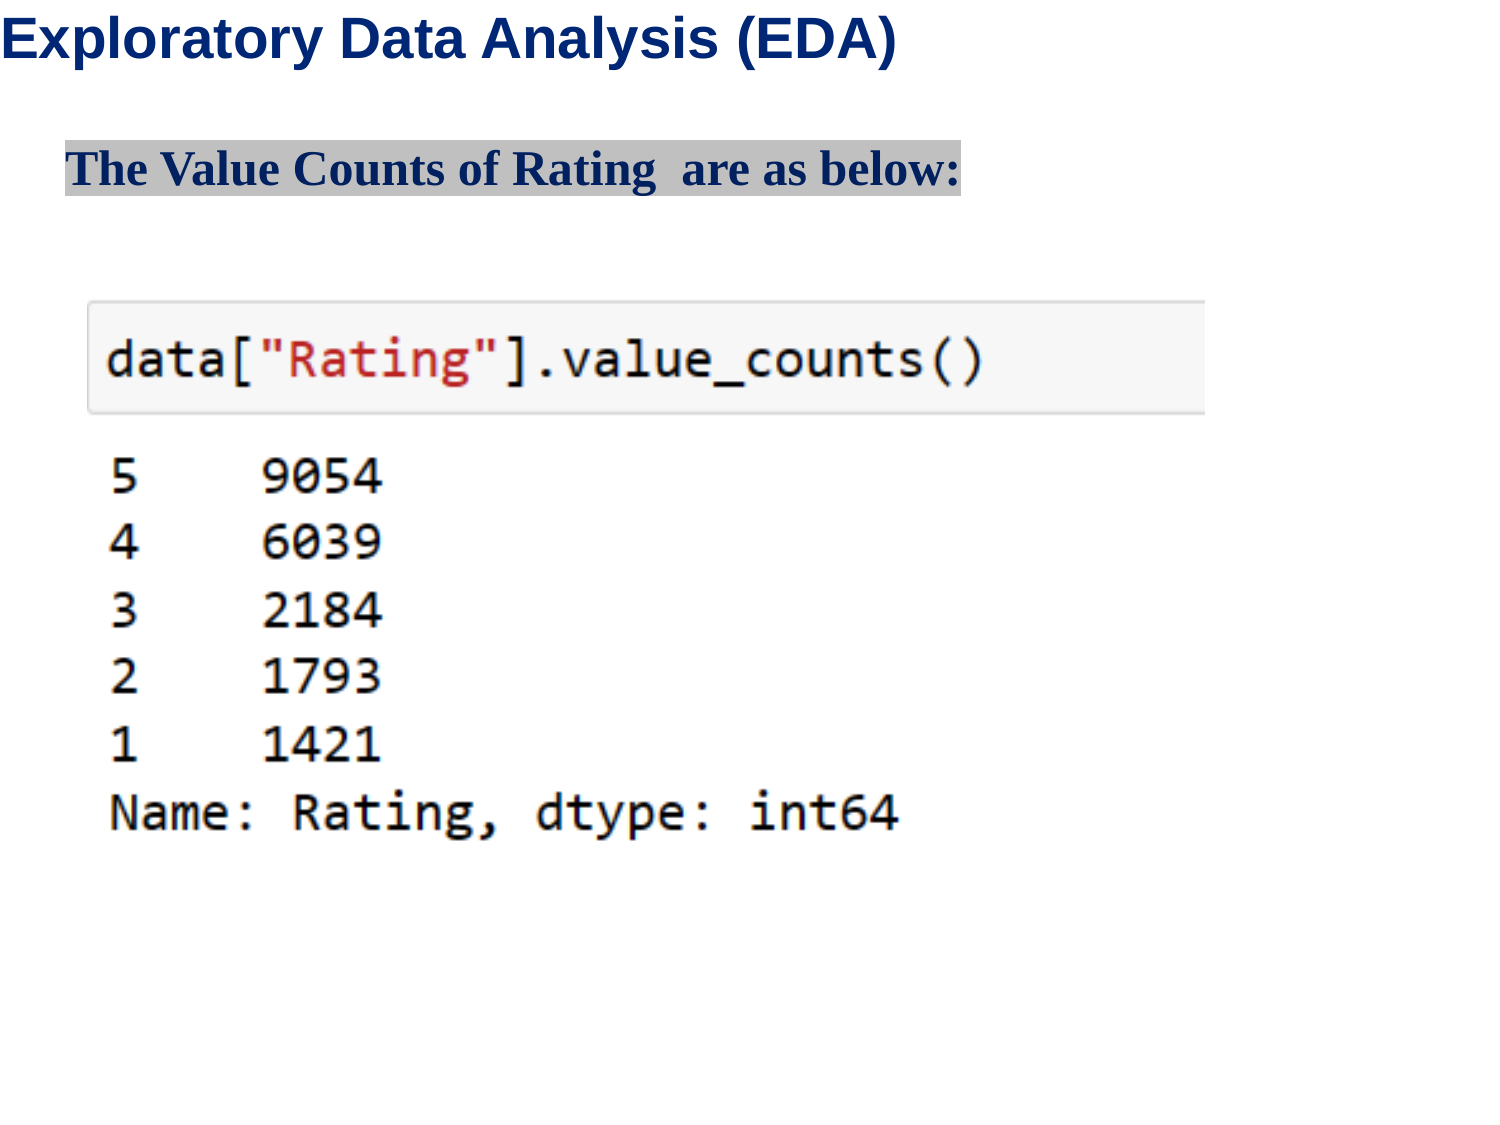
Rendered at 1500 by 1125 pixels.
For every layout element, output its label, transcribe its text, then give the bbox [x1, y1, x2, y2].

picture [86, 299, 1205, 894]
text_box Exploratory Data Analysis (EDA) [0, 0, 1395, 141]
text_box The Value Counts of Rating are as below: [50, 127, 1242, 203]
